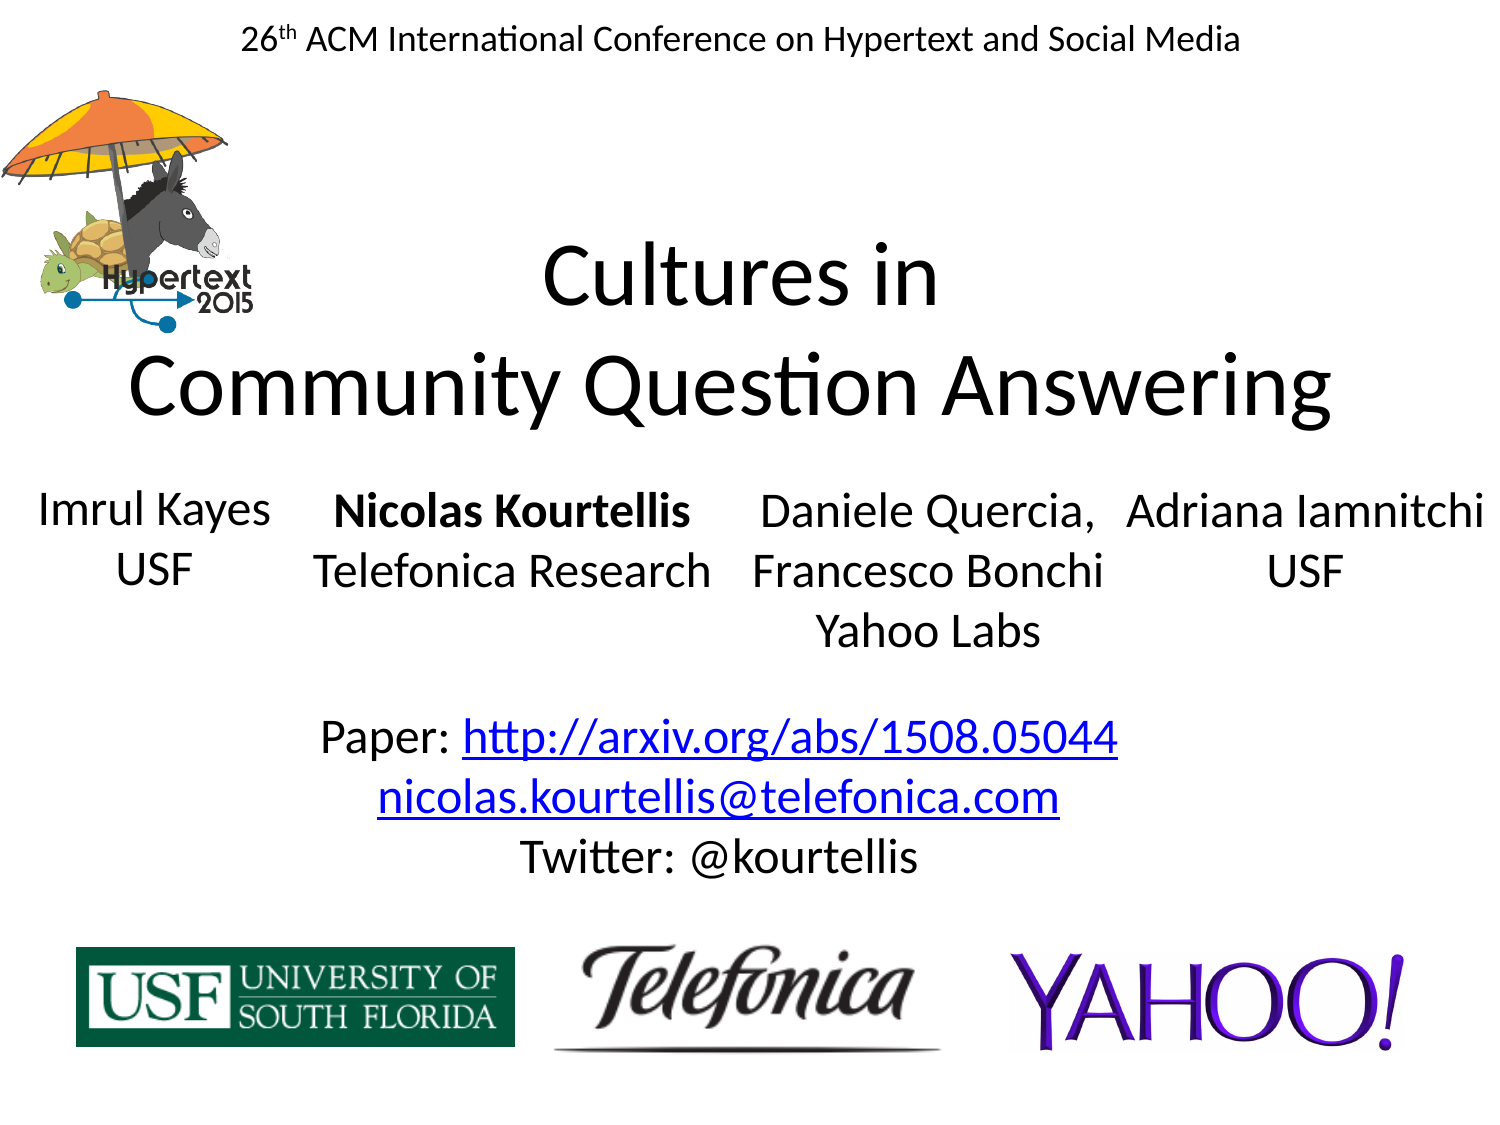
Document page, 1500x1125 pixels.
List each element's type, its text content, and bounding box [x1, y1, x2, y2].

title Cultures in Community Question Answering [60, 203, 1424, 445]
picture [1009, 952, 1404, 1052]
text_box Daniele Quercia, Francesco Bonchi Yahoo Labs [737, 470, 1120, 665]
text_box Nicolas Kourtellis Telefonica Research [289, 470, 736, 605]
text_box Imrul Kayes USF [0, 467, 309, 603]
picture [0, 89, 254, 334]
text_box Adriana Iamnitchi USF [1106, 470, 1500, 605]
picture [76, 947, 515, 1047]
text_box Paper: http://arxiv.org/abs/1508.05044 nicolas.kourtellis@telefonica.com Twitter: @kourtellis [132, 696, 1306, 891]
picture [553, 929, 949, 1059]
